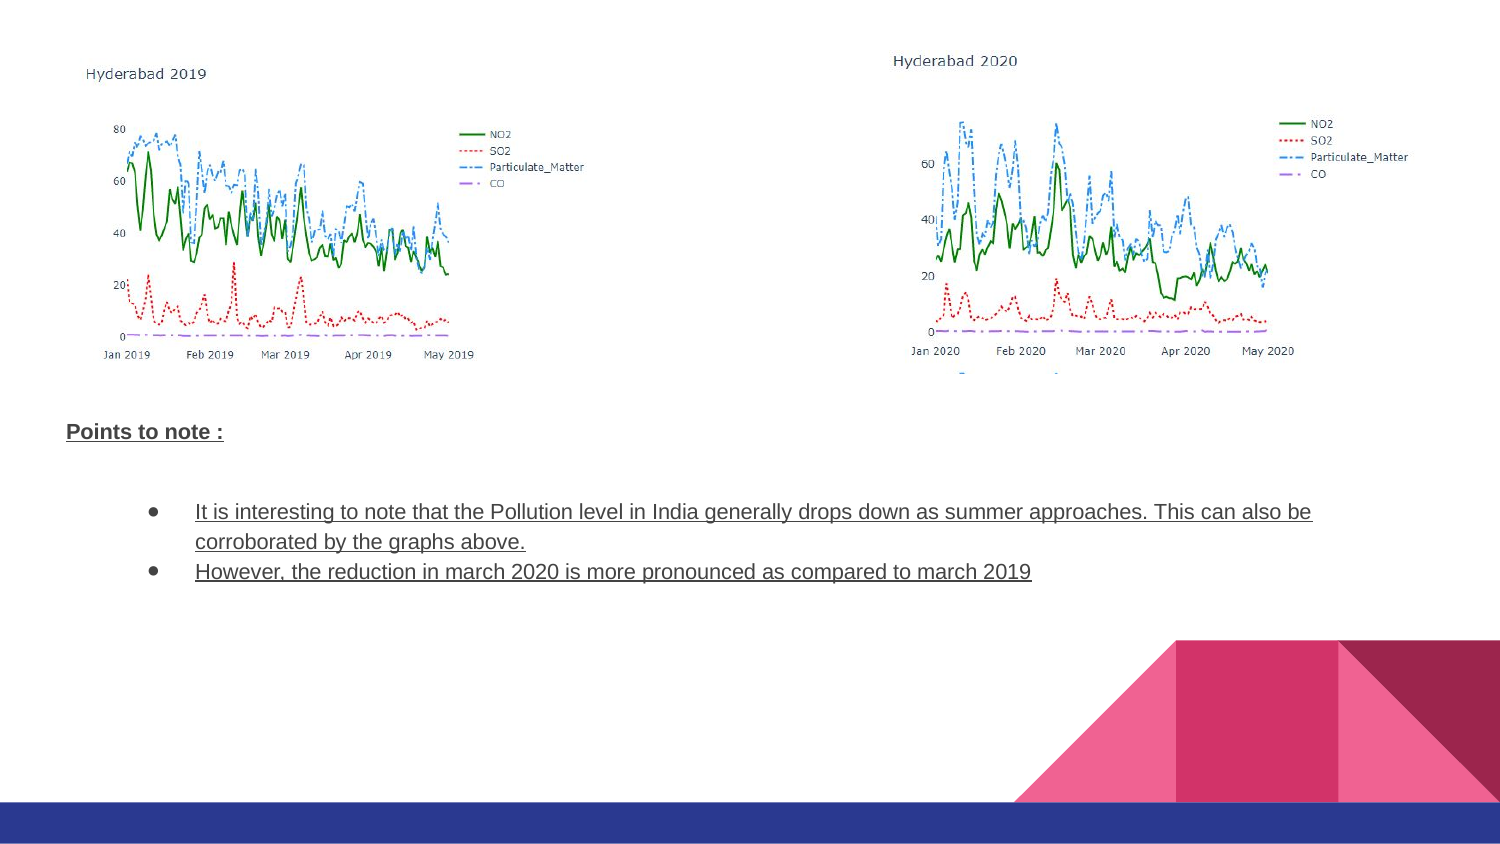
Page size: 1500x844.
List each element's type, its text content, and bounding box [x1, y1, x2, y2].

picture [50, 58, 594, 365]
list Points to note : It is interesting to note that the Pollution level in India generally drops down as summer approaches. This can also be corroborated by the graphs above. However, the reduction in march 2020 is more pronounced as compared to march 2019 [51, 384, 1490, 833]
picture [889, 49, 1416, 374]
